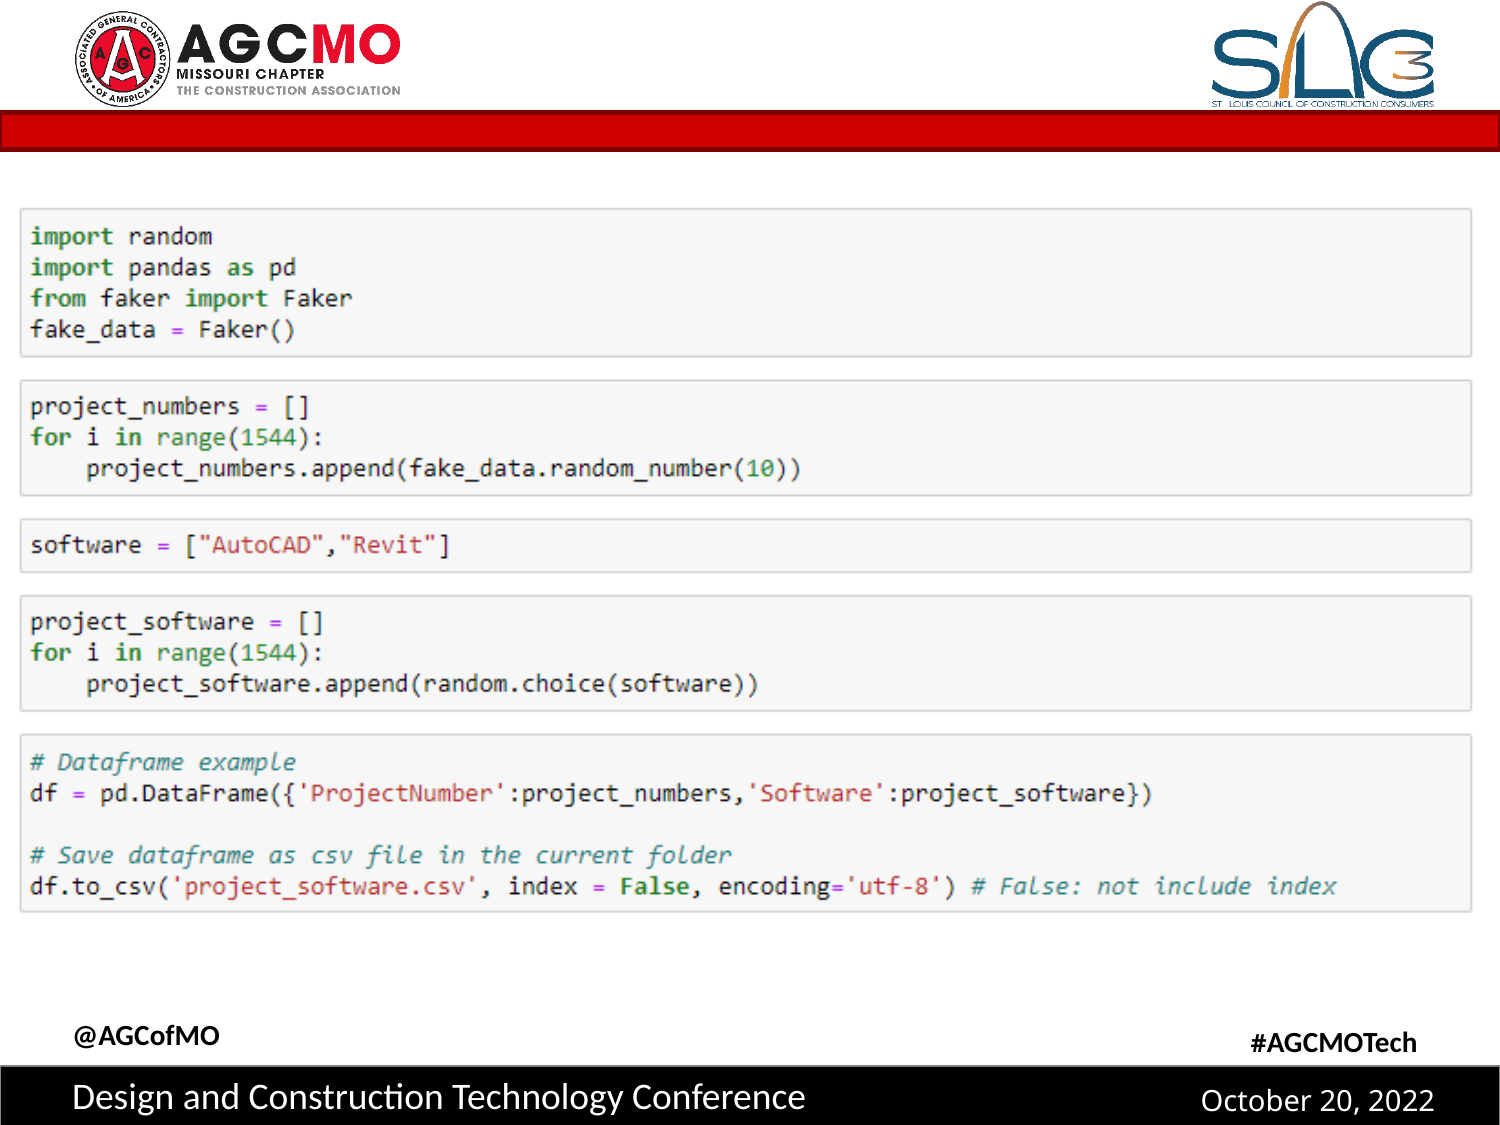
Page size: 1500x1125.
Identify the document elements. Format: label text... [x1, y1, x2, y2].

picture [1212, 0, 1434, 107]
picture [75, 11, 400, 107]
text_box October 20, 2022 [962, 1074, 1450, 1125]
picture [11, 201, 1489, 924]
